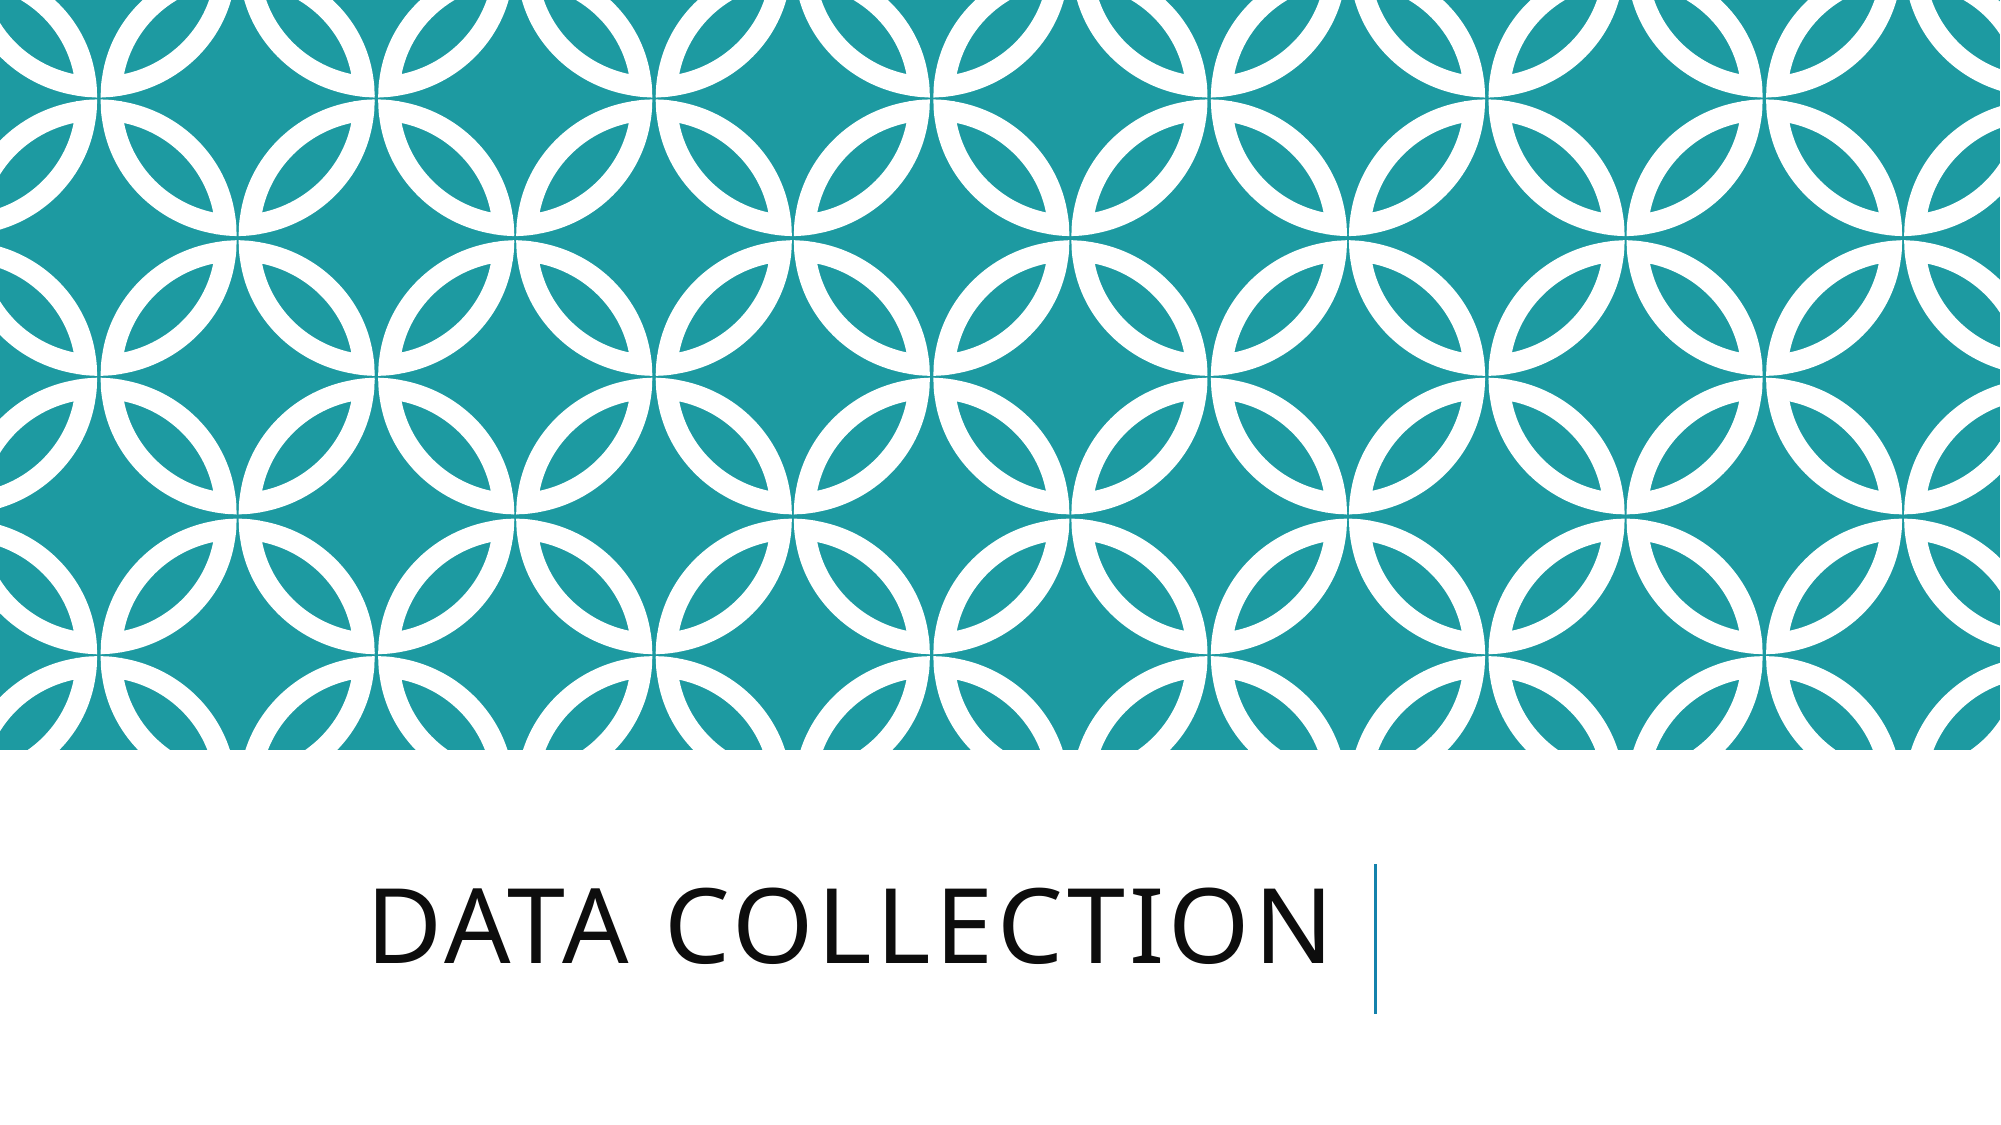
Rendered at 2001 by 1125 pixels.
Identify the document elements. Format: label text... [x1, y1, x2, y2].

title Data collection [75, 813, 1350, 1054]
